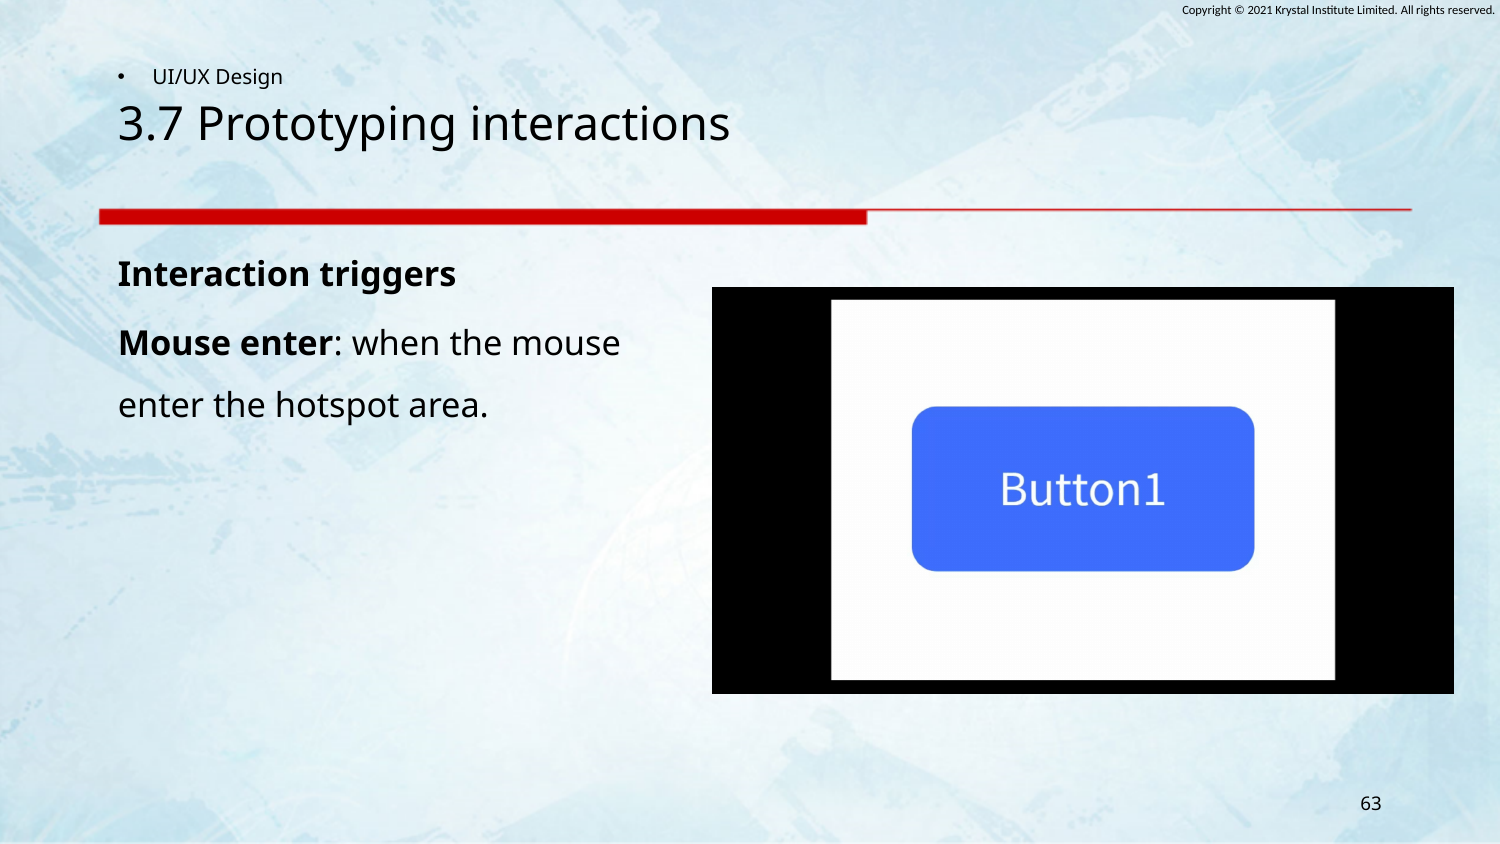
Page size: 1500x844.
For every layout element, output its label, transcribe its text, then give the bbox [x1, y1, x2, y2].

title 3.7 Prototyping interactions [102, 94, 1397, 157]
picture [0, 0, 1500, 844]
slide_number 63 [1059, 782, 1397, 827]
list Interaction triggers Mouse enter: when the mouse enter the hotspot area. [102, 223, 659, 724]
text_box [712, 287, 1455, 694]
